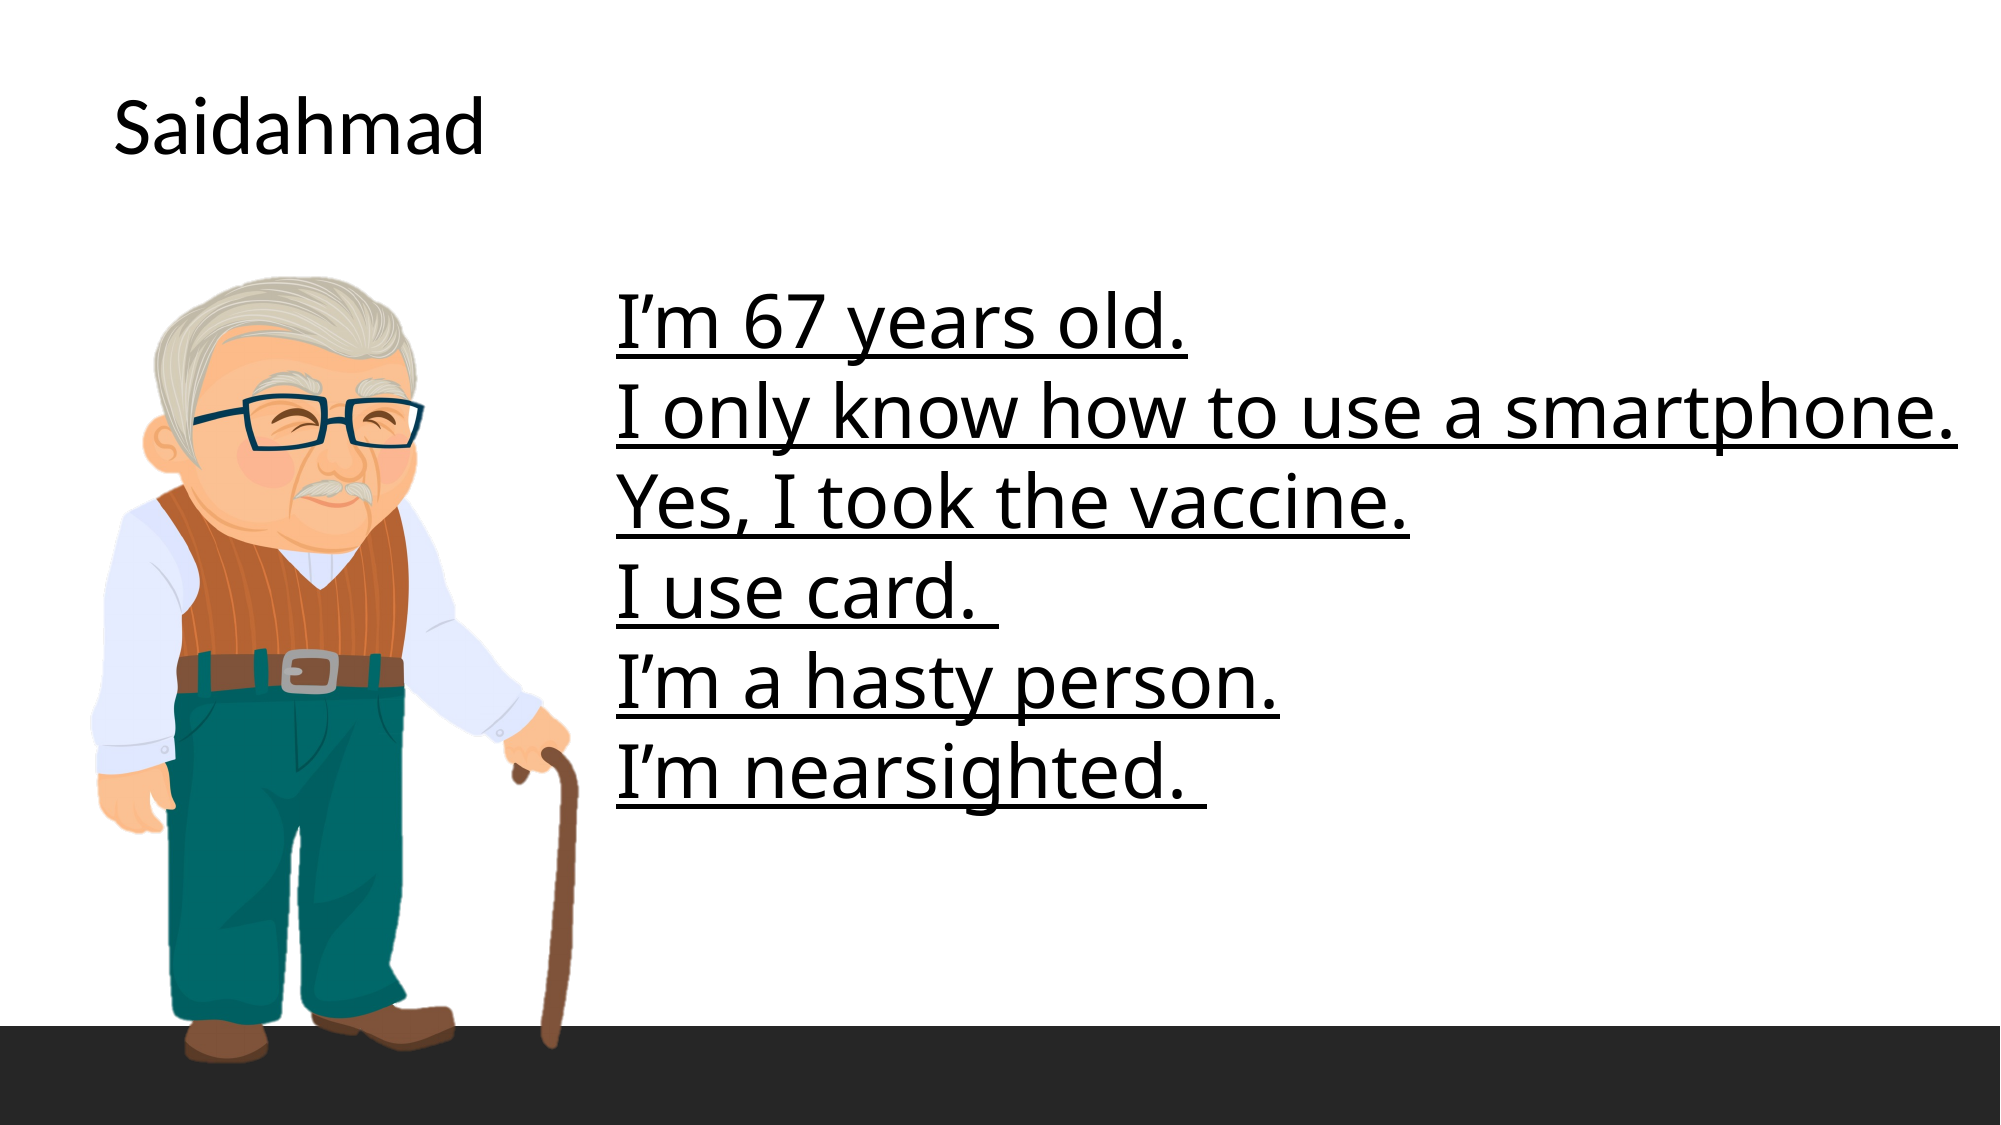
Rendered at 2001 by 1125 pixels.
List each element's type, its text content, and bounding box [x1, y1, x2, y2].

picture [0, 196, 771, 1125]
text_box [771, 1025, 2000, 1125]
text_box I’m 67 years old. I only know how to use a smartphone. Yes, I took the vaccine. I use card. I’m a hasty person. I’m nearsighted. [771, 265, 2000, 821]
text_box Saidahmad [29, 63, 572, 179]
